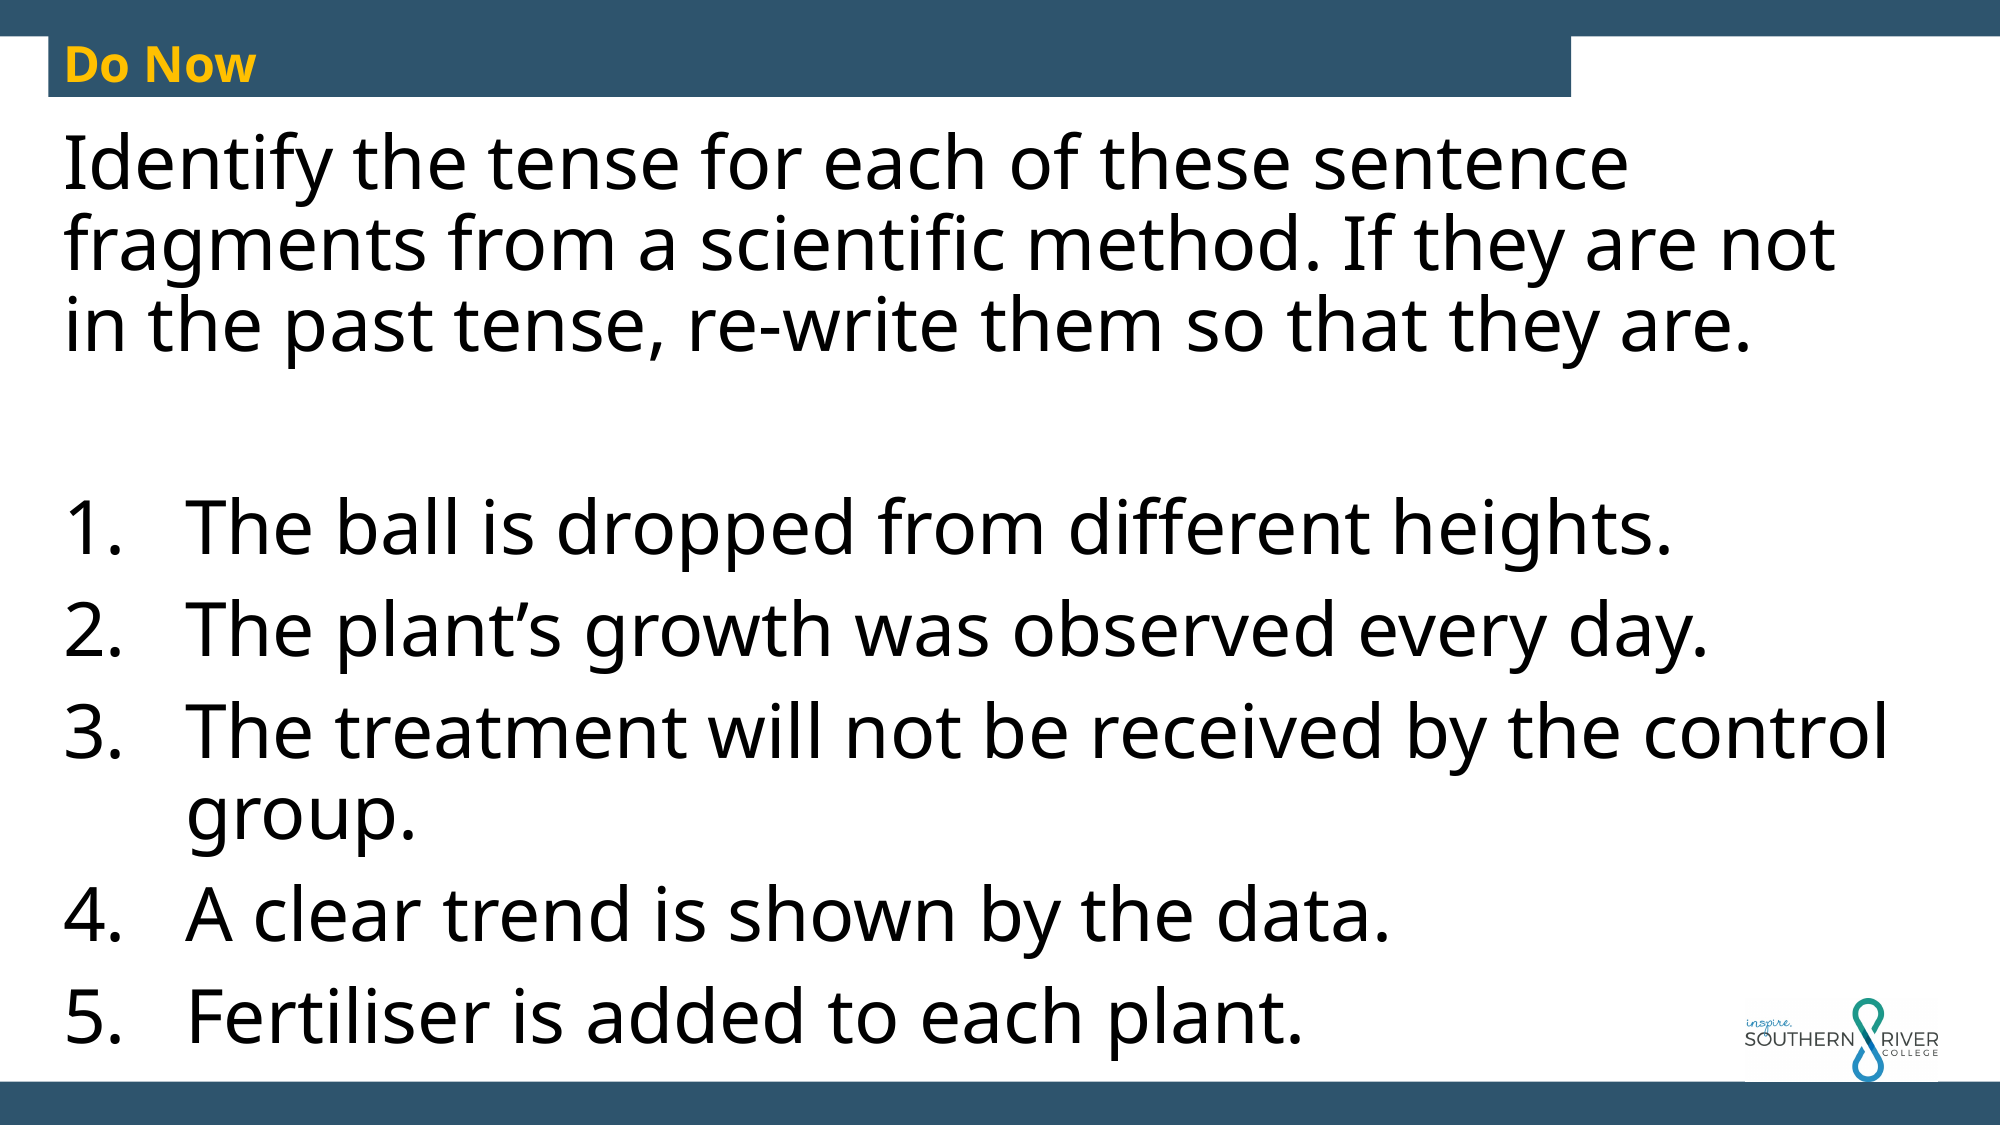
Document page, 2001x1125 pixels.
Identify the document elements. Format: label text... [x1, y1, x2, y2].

list Identify the tense for each of these sentence fragments from a scientific method. If they are not in the past tense, re-write them so that they are. The ball is dropped from different heights. The plant’s growth was observed every day. The treatment will not be received by the control group. A clear trend is shown by the data. Fertiliser is added to each plant. [48, 117, 1915, 283]
list Do Now [48, 35, 1572, 97]
picture [1745, 998, 1938, 1082]
